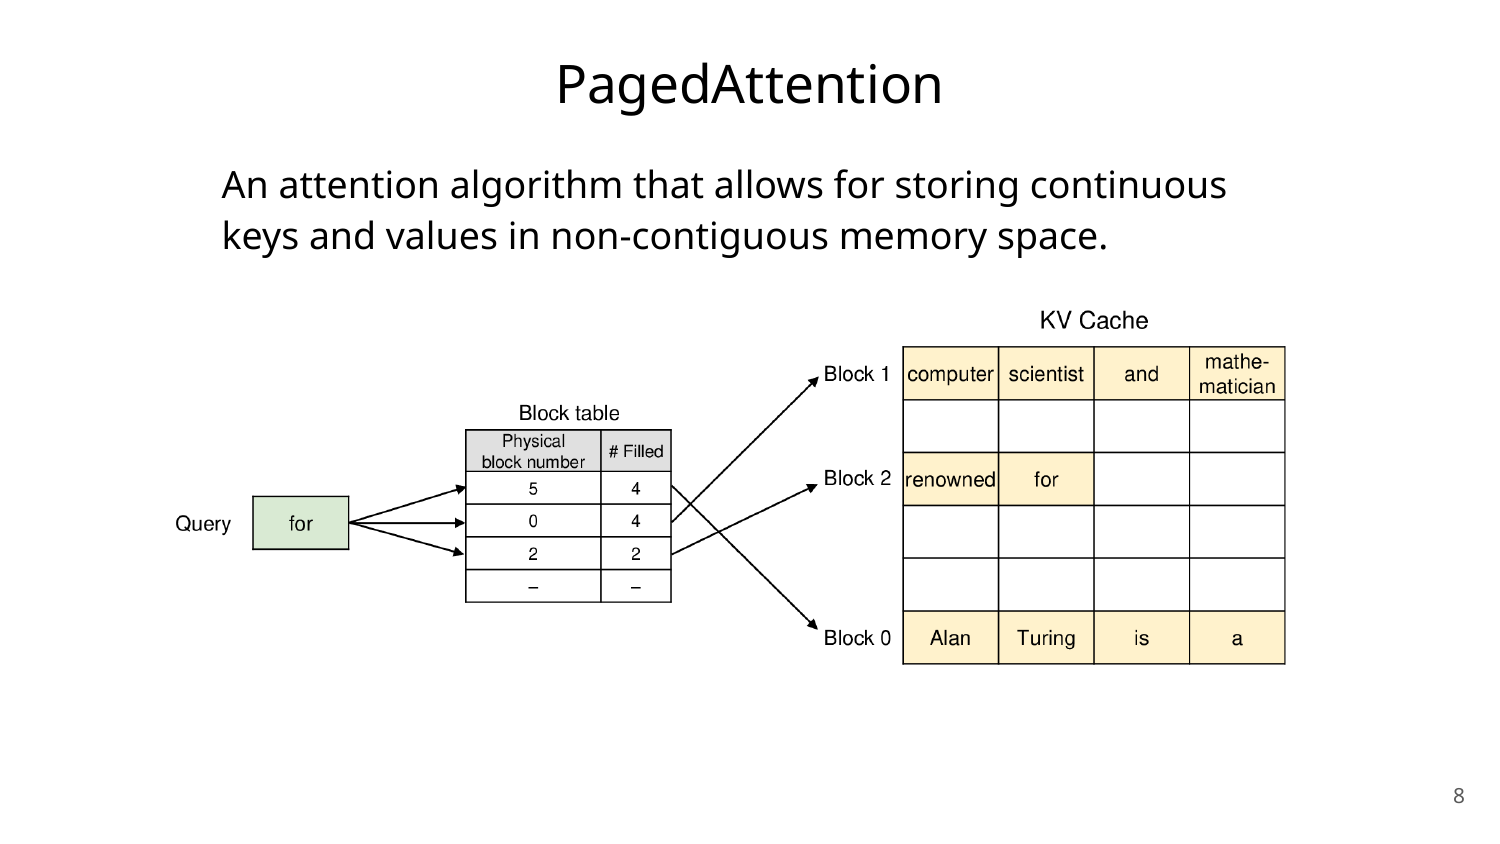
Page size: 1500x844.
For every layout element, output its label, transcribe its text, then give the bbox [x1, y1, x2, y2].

title PagedAttention [51, 35, 1449, 130]
slide_number ‹#› [1389, 764, 1480, 830]
list An attention algorithm that allows for storing continuous keys and values in non-contiguous memory space. [206, 139, 1294, 289]
picture [129, 298, 1371, 815]
